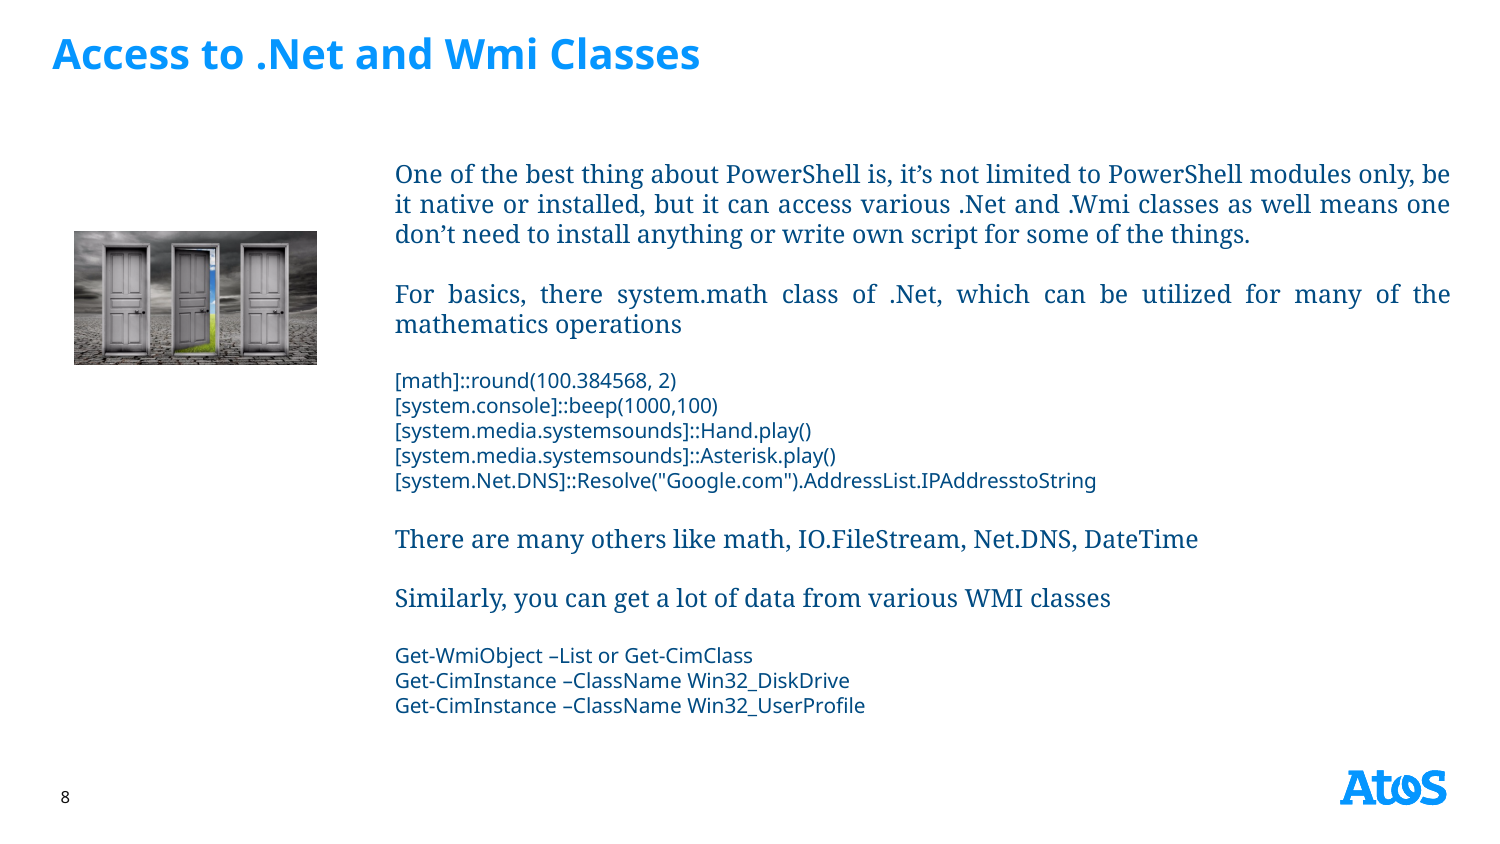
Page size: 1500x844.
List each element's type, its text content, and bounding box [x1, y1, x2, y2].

text_box One of the best thing about PowerShell is, it’s not limited to PowerShell modules only, be it native or installed, but it can access various .Net and .Wmi classes as well means one don’t need to install anything or write own script for some of the things. For basics, there system.math class of .Net, which can be utilized for many of the mathematics operations [math]::round(100.384568, 2) [system.console]::beep(1000,100) [system.media.systemsounds]::Hand.play() [system.media.systemsounds]::Asterisk.play() [system.Net.DNS]::Resolve("Google.com").AddressList.IPAddresstoString There are many others like math, IO.FileStream, Net.DNS, DateTime Similarly, you can get a lot of data from various WMI classes Get-WmiObject –List or Get-CimClass Get-CimInstance –ClassName Win32_DiskDrive Get-CimInstance –ClassName Win32_UserProfile [380, 151, 1468, 772]
title Access to .Net and Wmi Classes [37, 20, 1445, 141]
picture [73, 231, 317, 365]
